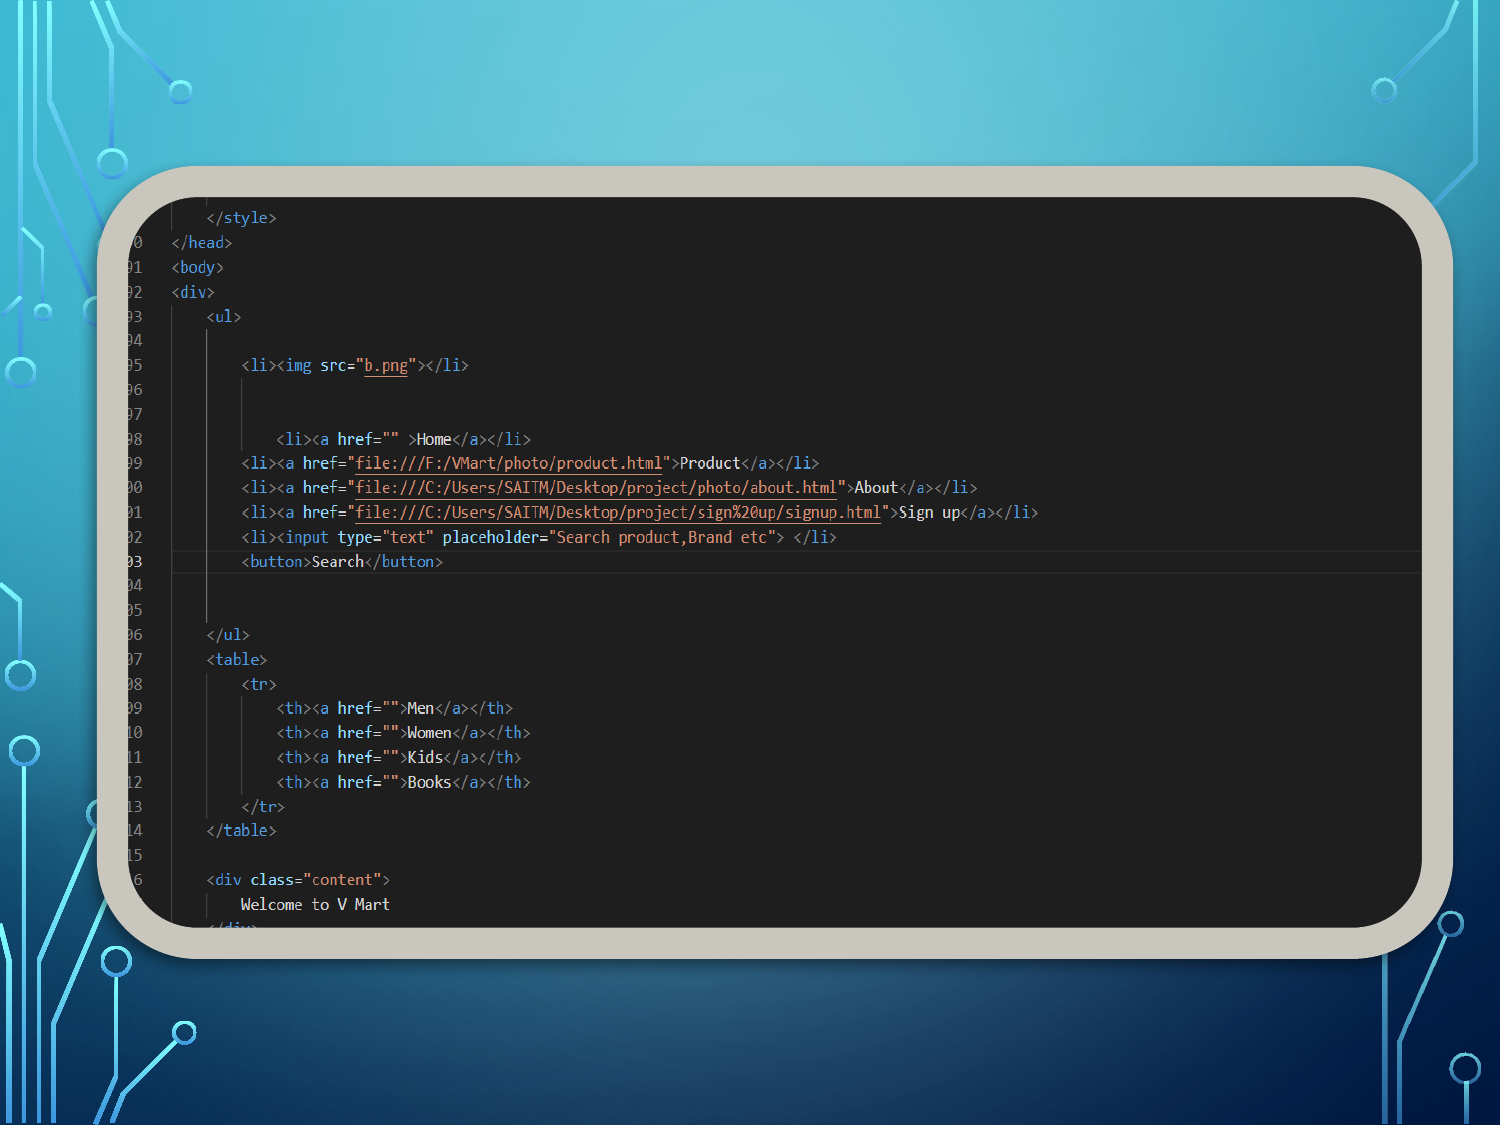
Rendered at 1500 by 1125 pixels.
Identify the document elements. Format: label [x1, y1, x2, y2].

picture [112, 181, 1438, 944]
